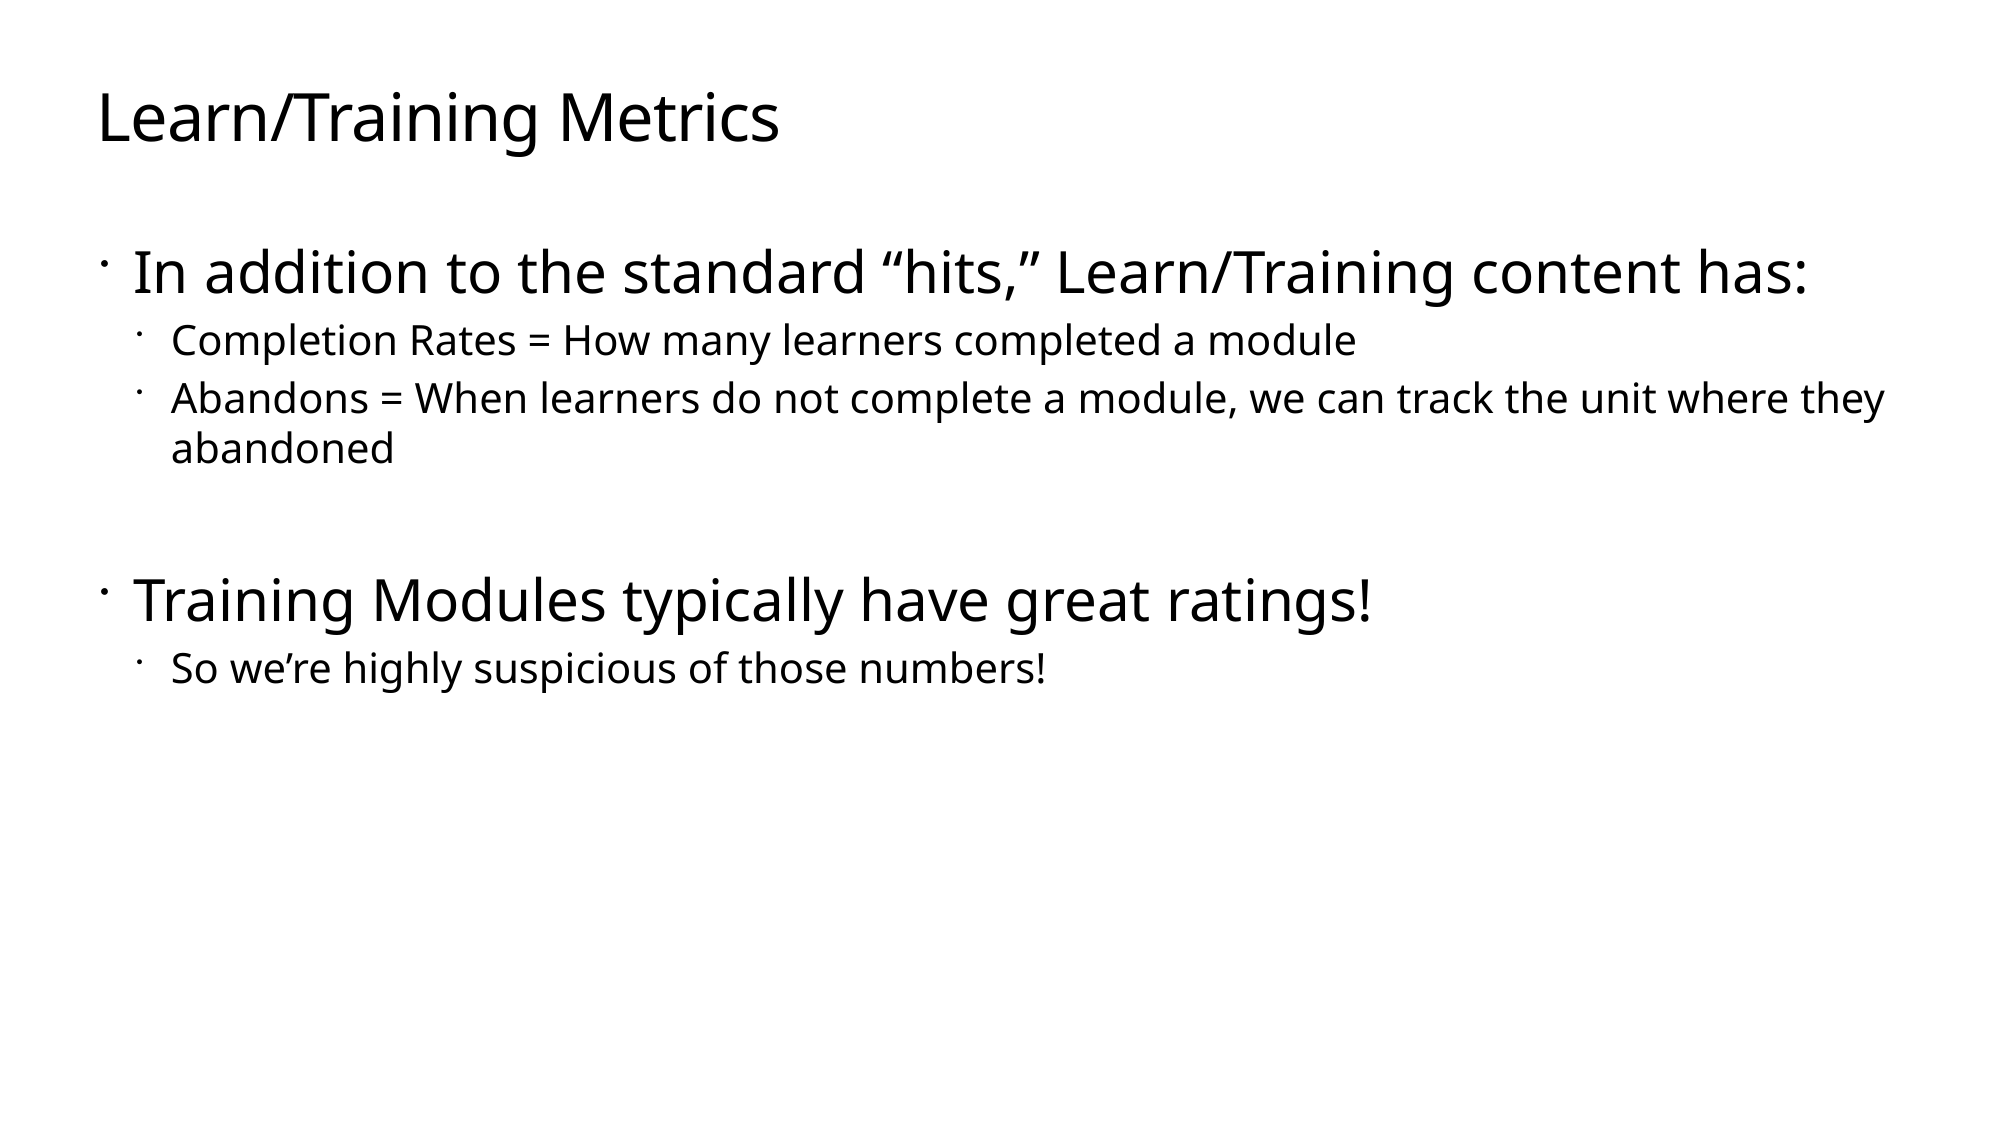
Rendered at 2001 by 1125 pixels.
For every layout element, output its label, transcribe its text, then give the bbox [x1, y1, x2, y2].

title Learn/Training Metrics [96, 75, 1904, 166]
list In addition to the standard “hits,” Learn/Training content has: Completion Rates = How many learners completed a module Abandons = When learners do not complete a module, we can track the unit where they abandoned Training Modules typically have great ratings! So we’re highly suspicious of those numbers! [95, 235, 1904, 684]
